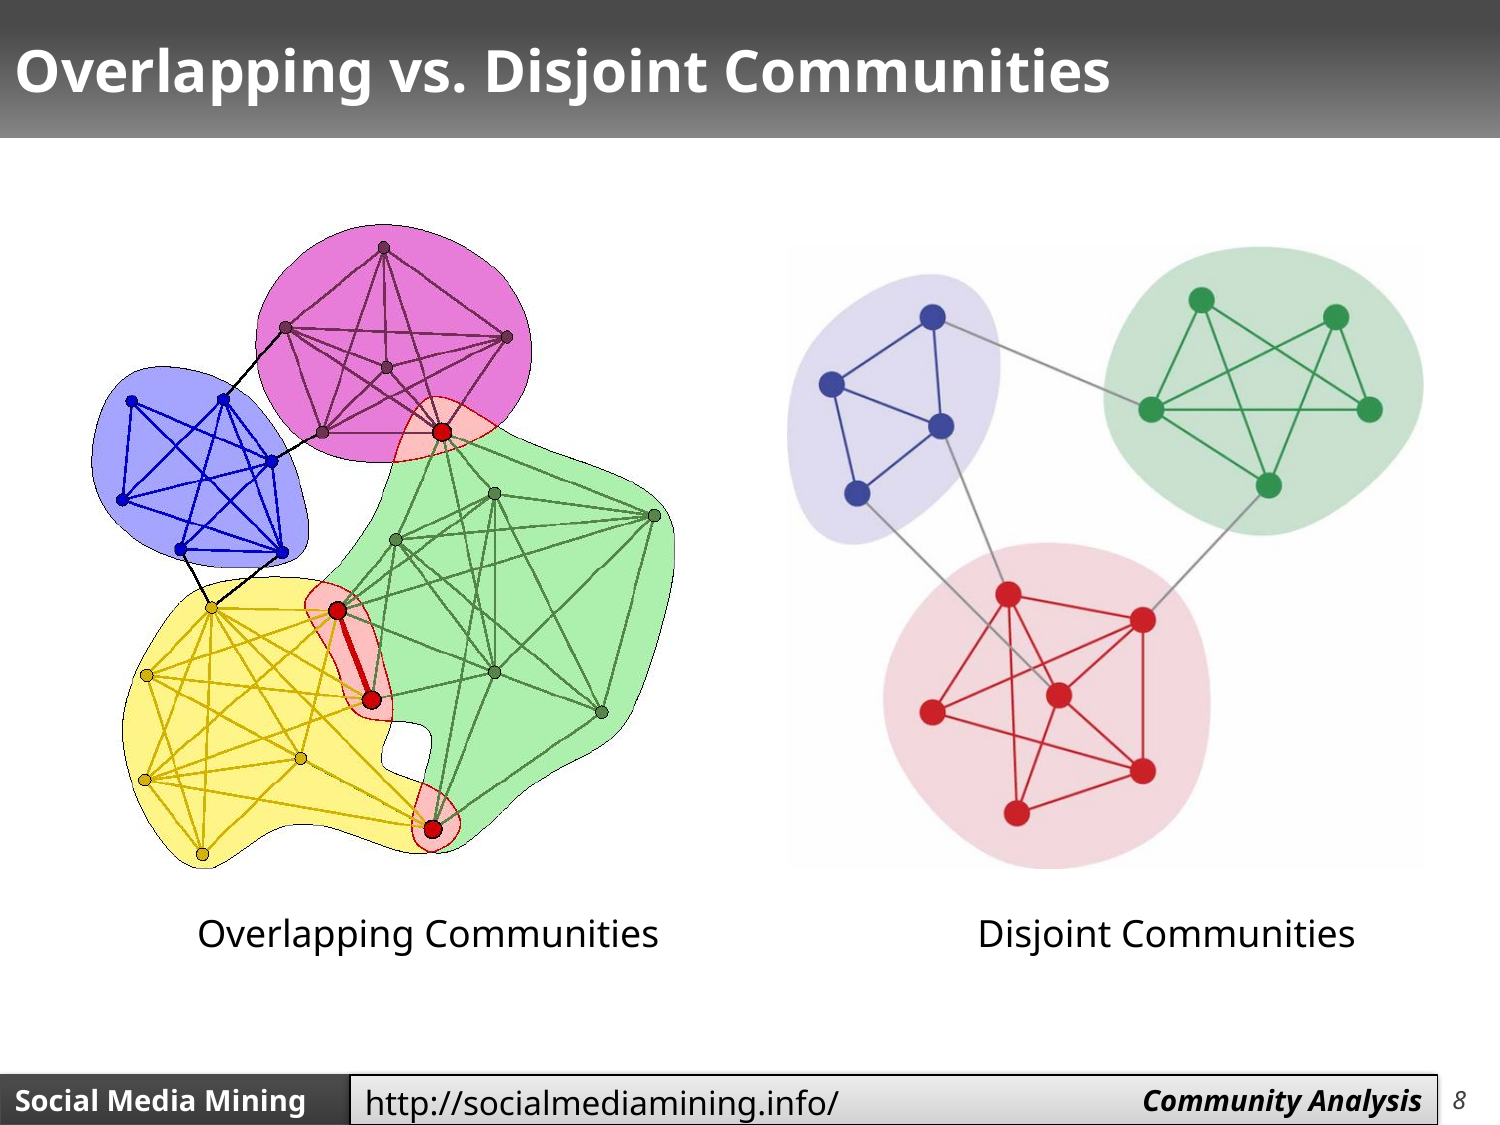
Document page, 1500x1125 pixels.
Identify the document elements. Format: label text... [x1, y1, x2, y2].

picture [787, 245, 1424, 869]
text_box Disjoint Communities [962, 902, 1372, 963]
title Overlapping vs. Disjoint Communities [0, 0, 1500, 138]
text_box Overlapping Communities [182, 902, 675, 963]
picture [91, 224, 676, 869]
